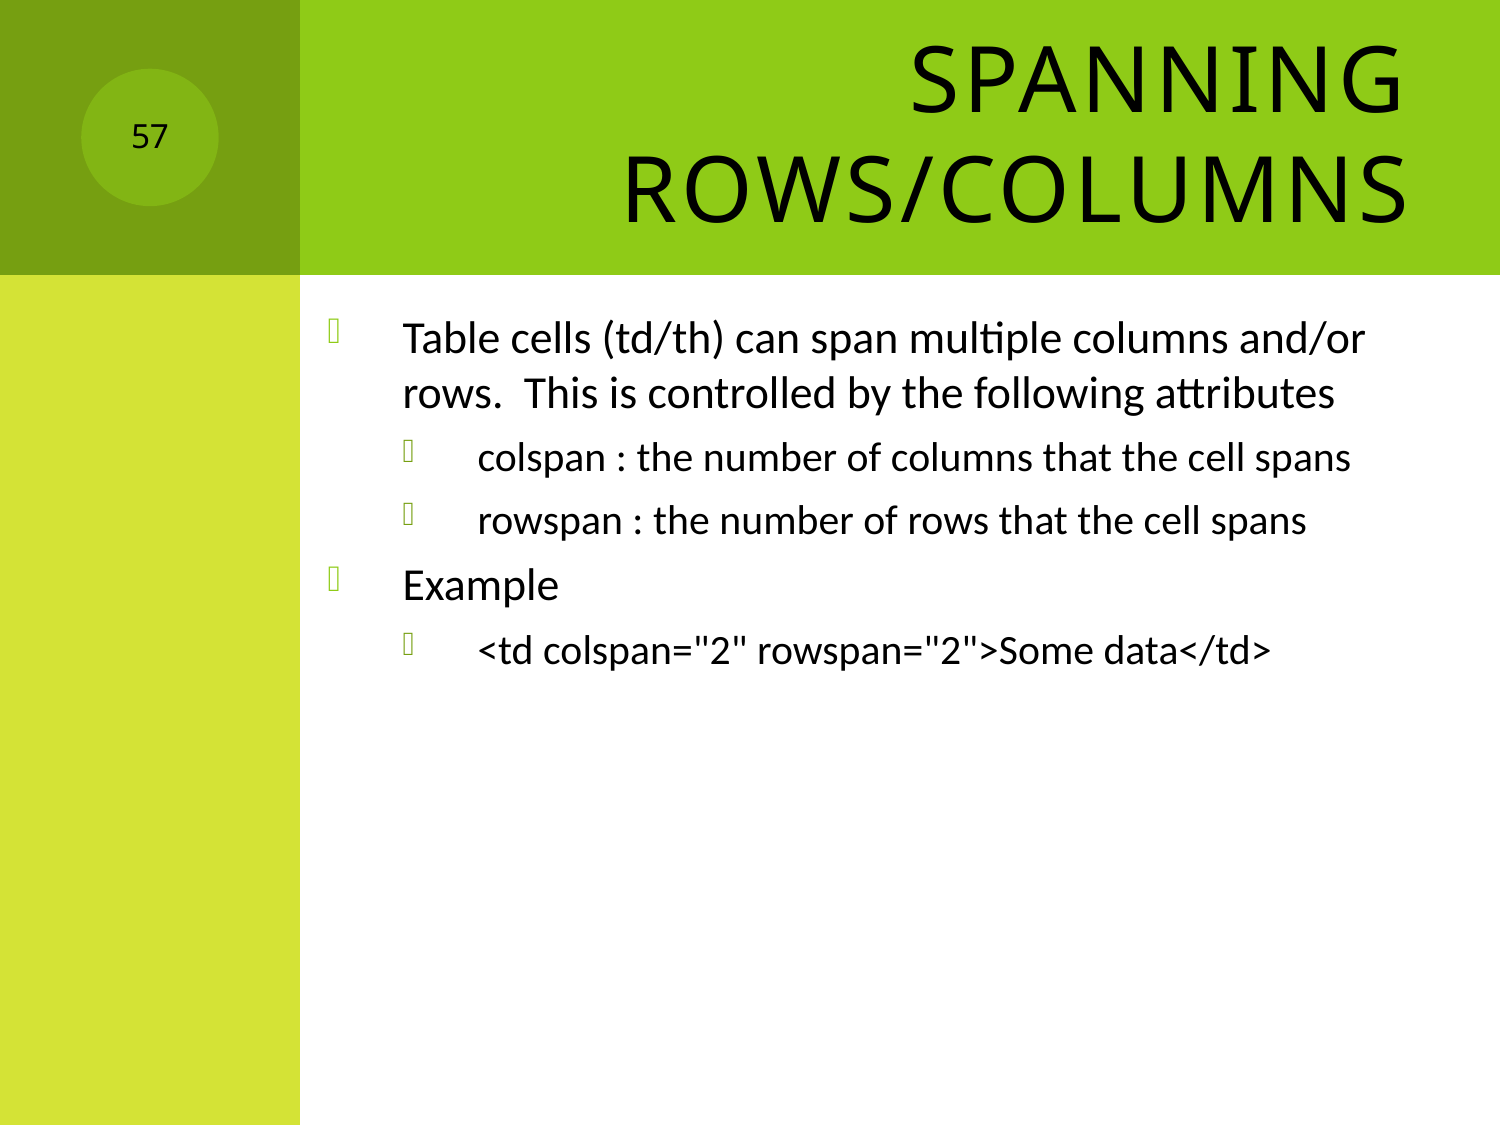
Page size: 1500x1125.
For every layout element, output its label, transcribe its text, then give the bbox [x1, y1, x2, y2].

slide_number 57 [87, 87, 213, 188]
list Table cells (td/th) can span multiple columns and/or rows. This is controlled by the following attributes colspan : the number of columns that the cell spans rowspan : the number of rows that the cell spans Example <td colspan="2" rowspan="2">Some data</td> [312, 299, 1475, 1013]
title Spanning rows/columns [399, 37, 1425, 225]
